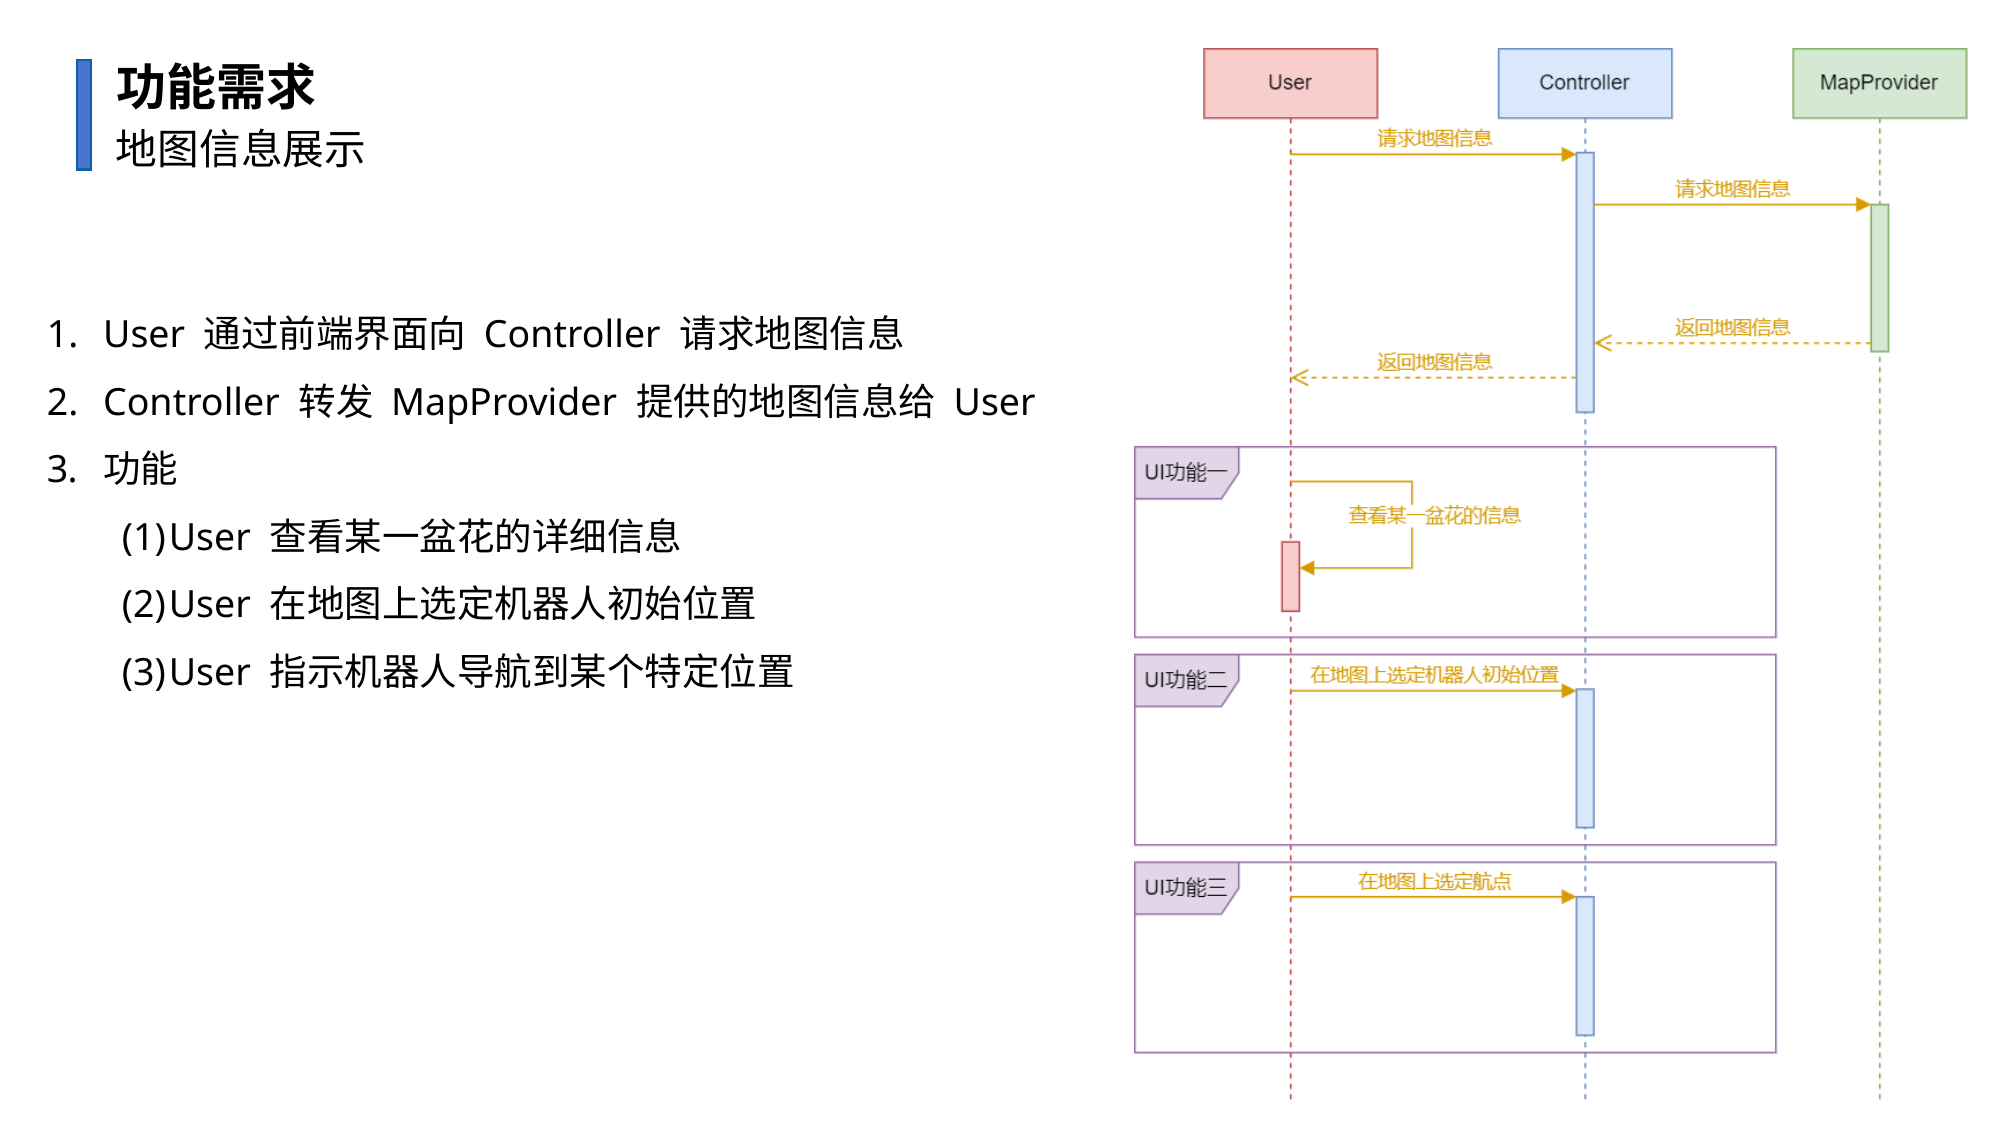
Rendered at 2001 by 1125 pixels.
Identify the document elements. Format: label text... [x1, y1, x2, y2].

text_box 功能需求 [101, 48, 331, 115]
text_box 地图信息展示 [101, 115, 382, 181]
text_box User 通过前端界面向 Controller 请求地图信息 Controller 转发 MapProvider 提供的地图信息给 User 功能 User 查看某一盆花的详细信息 User 在地图上选定机器人初始位置 User 指示机器人导航到某个特定位置 [32, 280, 1134, 701]
text_box [76, 59, 92, 171]
picture [1134, 48, 1969, 1107]
